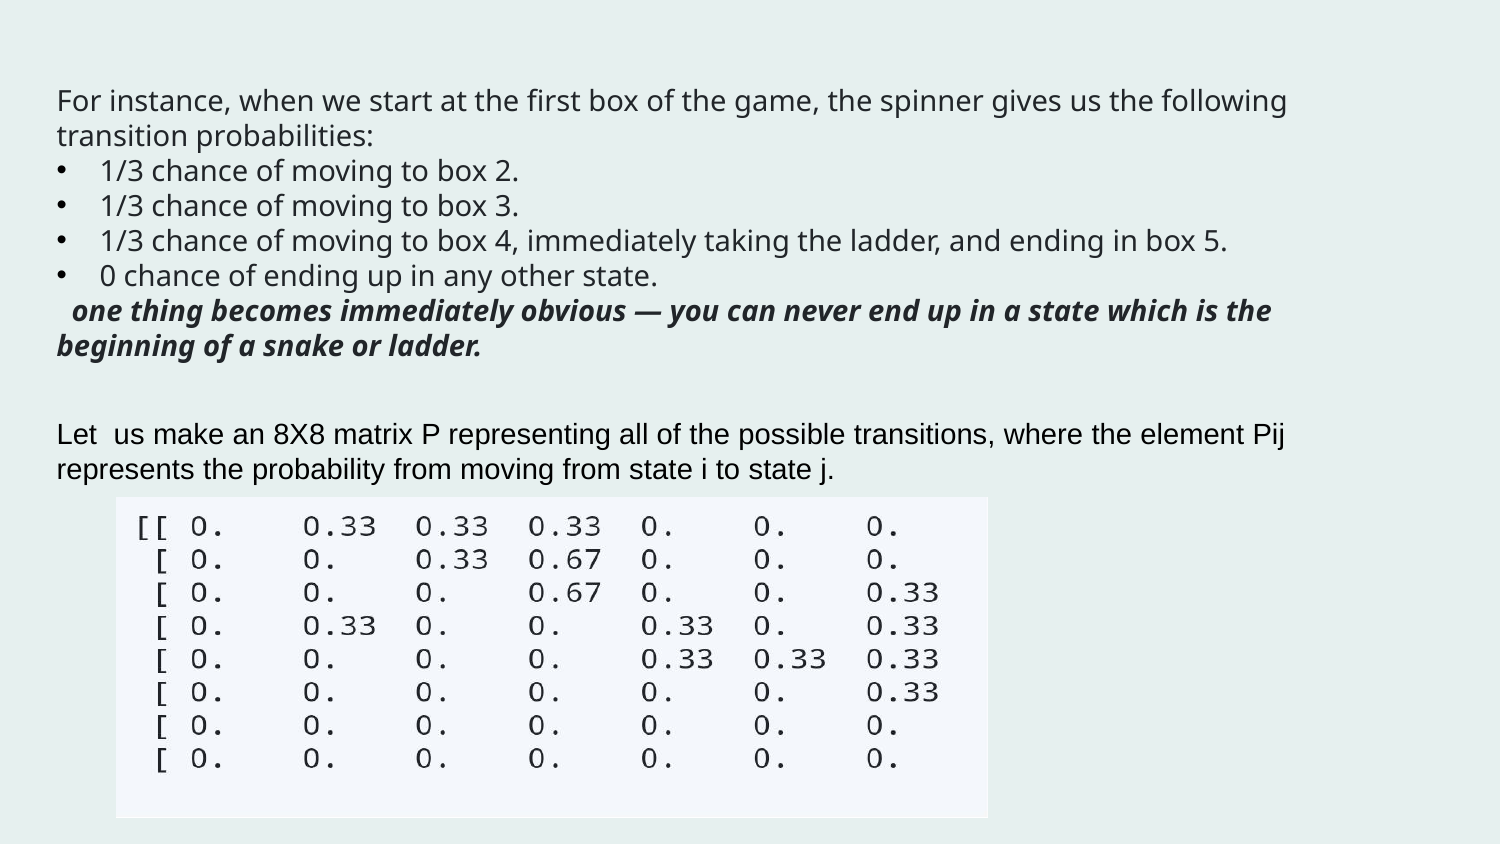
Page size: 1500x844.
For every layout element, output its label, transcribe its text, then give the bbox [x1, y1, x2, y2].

text_box Let us make an 8X8 matrix P representing all of the possible transitions, where the element Pij represents the probability from moving from state i to state j. [41, 408, 1417, 528]
picture [116, 497, 988, 819]
text_box For instance, when we start at the first box of the game, the spinner gives us the following transition probabilities: 1/3 chance of moving to box 2. 1/3 chance of moving to box 3. 1/3 chance of moving to box 4, immediately taking the ladder, and ending in box 5. 0 chance of ending up in any other state. one thing becomes immediately obvious — you can never end up in a state which is the beginning of a snake or ladder. [41, 74, 1417, 405]
